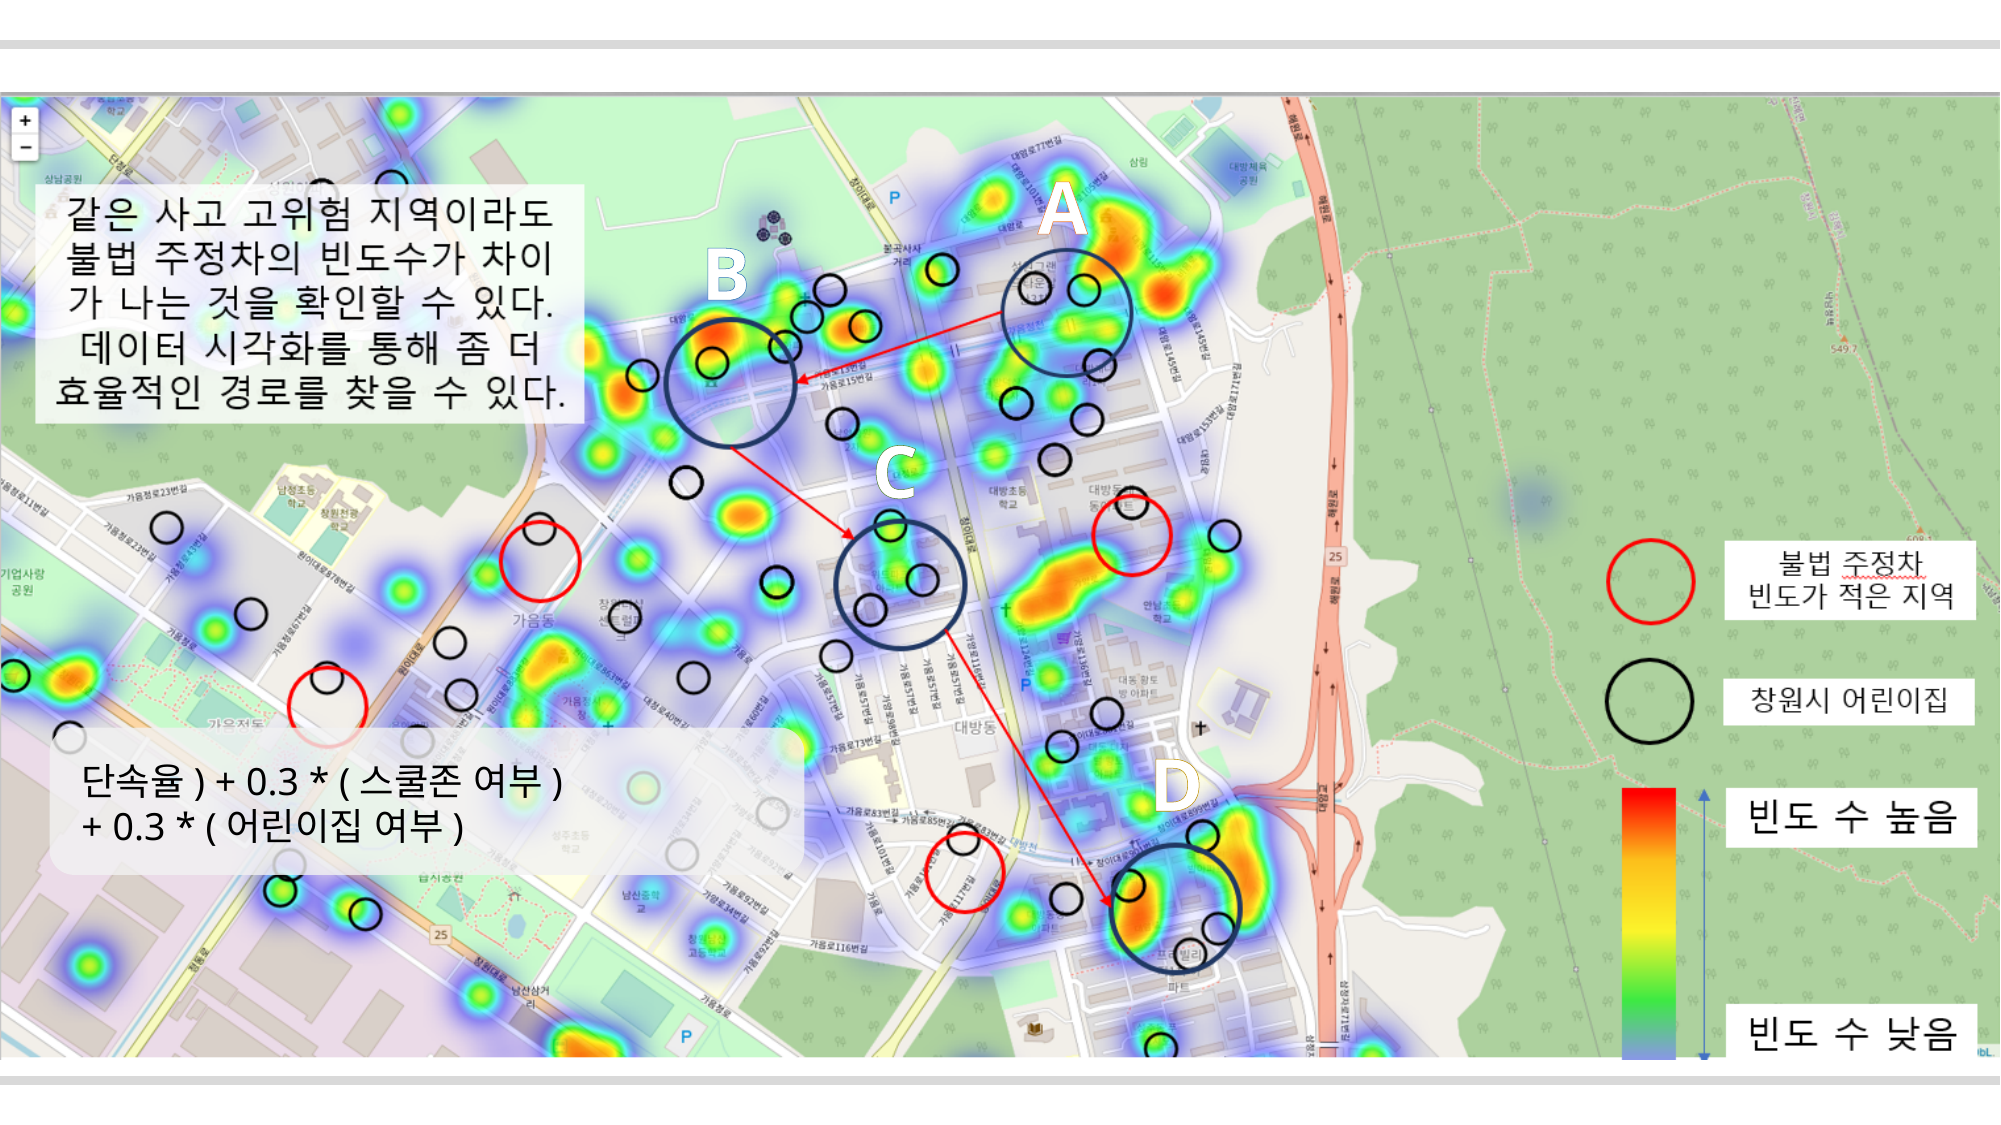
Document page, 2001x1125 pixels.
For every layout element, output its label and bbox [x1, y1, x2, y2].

text_box [49, 727, 830, 875]
picture [0, 92, 2000, 1060]
